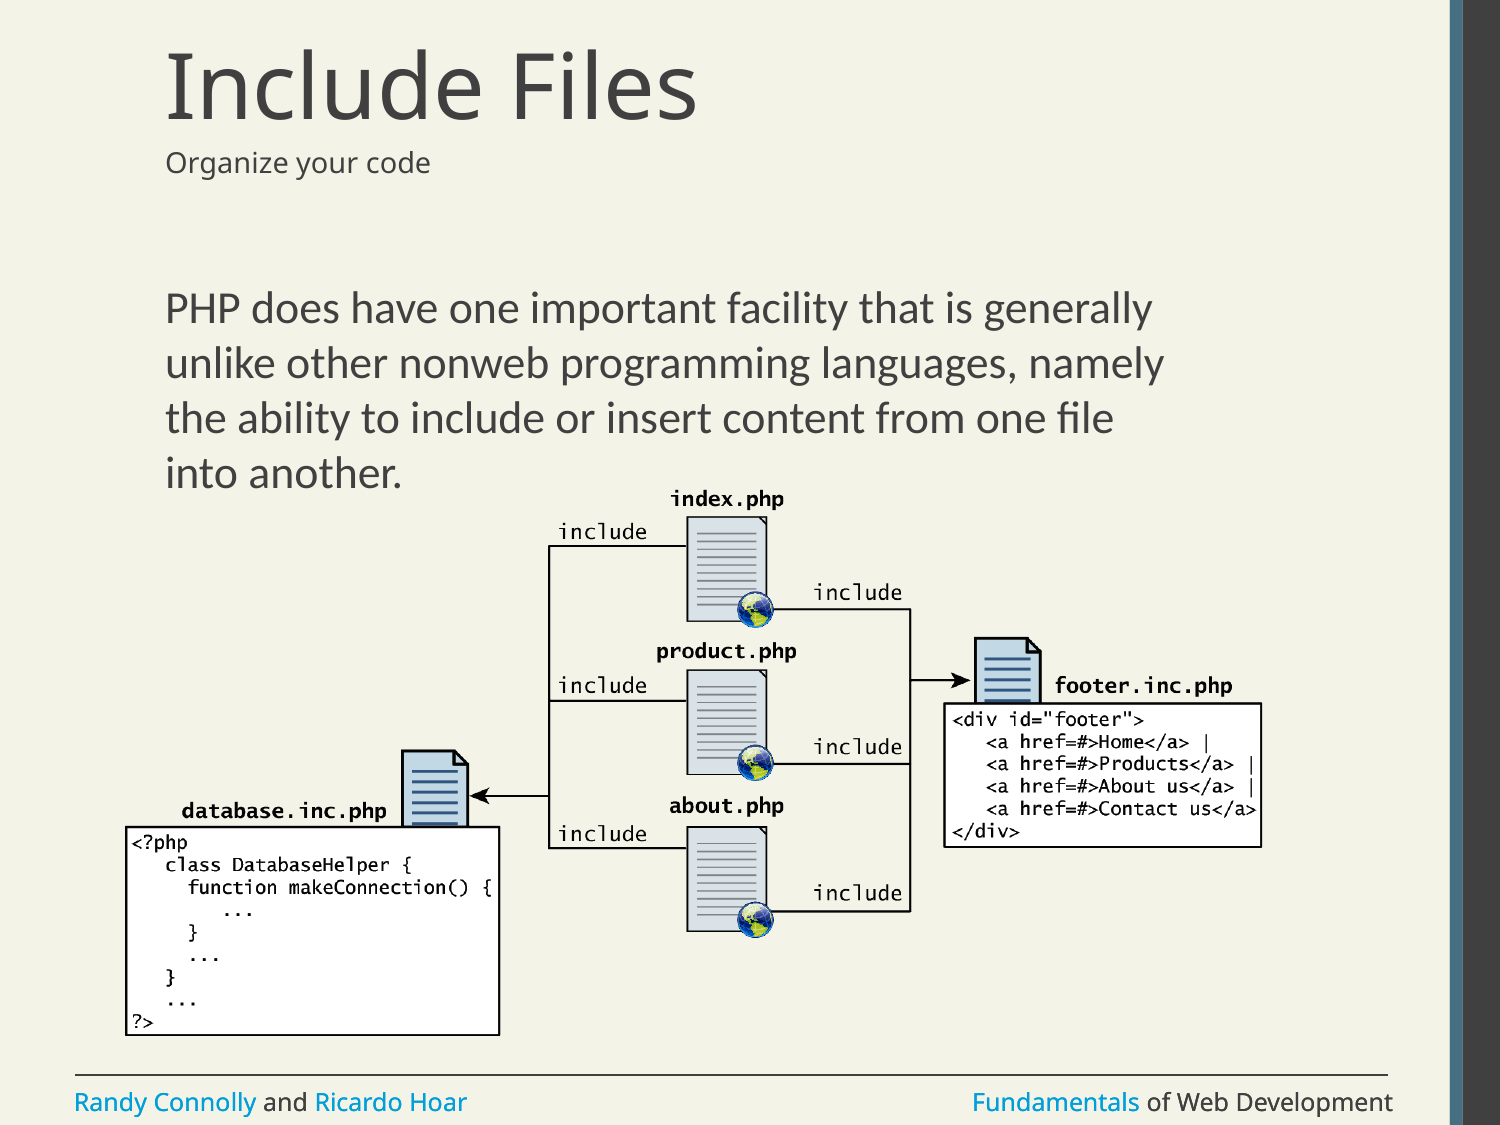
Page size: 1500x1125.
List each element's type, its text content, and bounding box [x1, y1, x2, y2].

list PHP does have one important facility that is generally unlike other nonweb programming languages, namely the ability to include or insert content from one file into another. [150, 270, 1200, 485]
list Organize your code [150, 137, 1200, 188]
picture [124, 487, 1263, 1037]
title Include Files [150, 20, 1425, 188]
